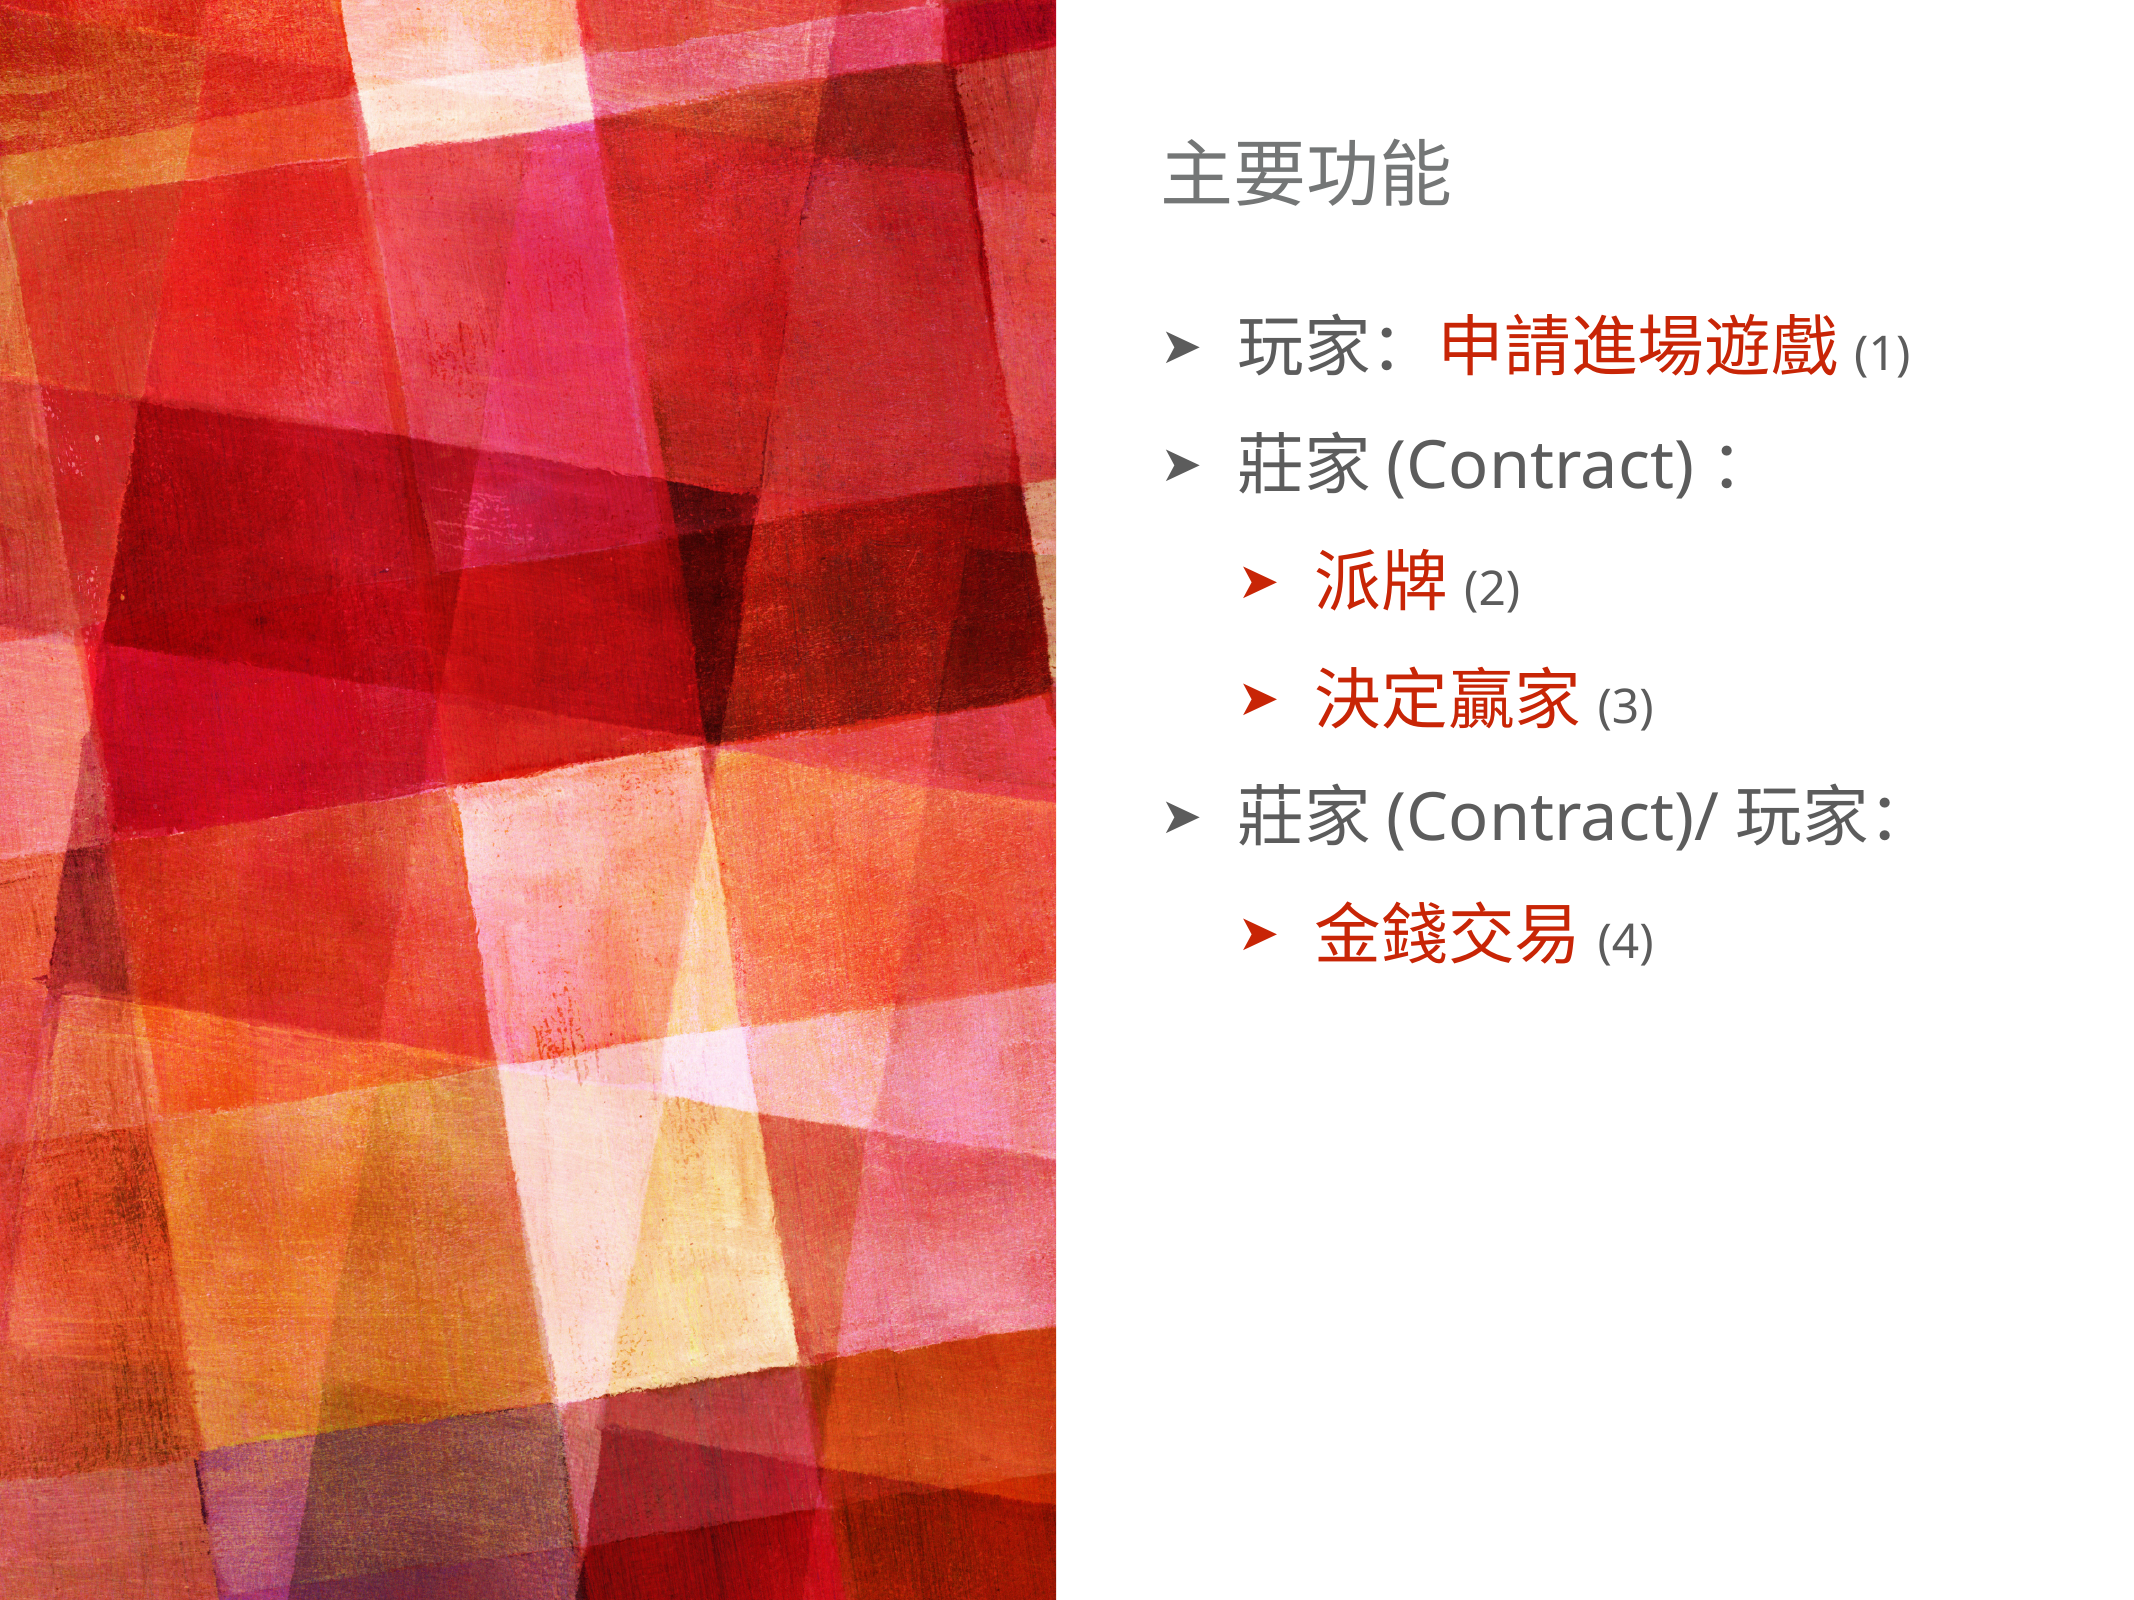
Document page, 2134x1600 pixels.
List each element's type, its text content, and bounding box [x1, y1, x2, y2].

title 主要功能 [1151, 118, 2038, 238]
list 玩家：申請進場遊戲(1) 莊家(Contract)： 派牌(2) 決定贏家(3) 莊家(Contract)/玩家： 金錢交易(4) [1151, 295, 2038, 1482]
picture [0, 0, 1057, 1600]
